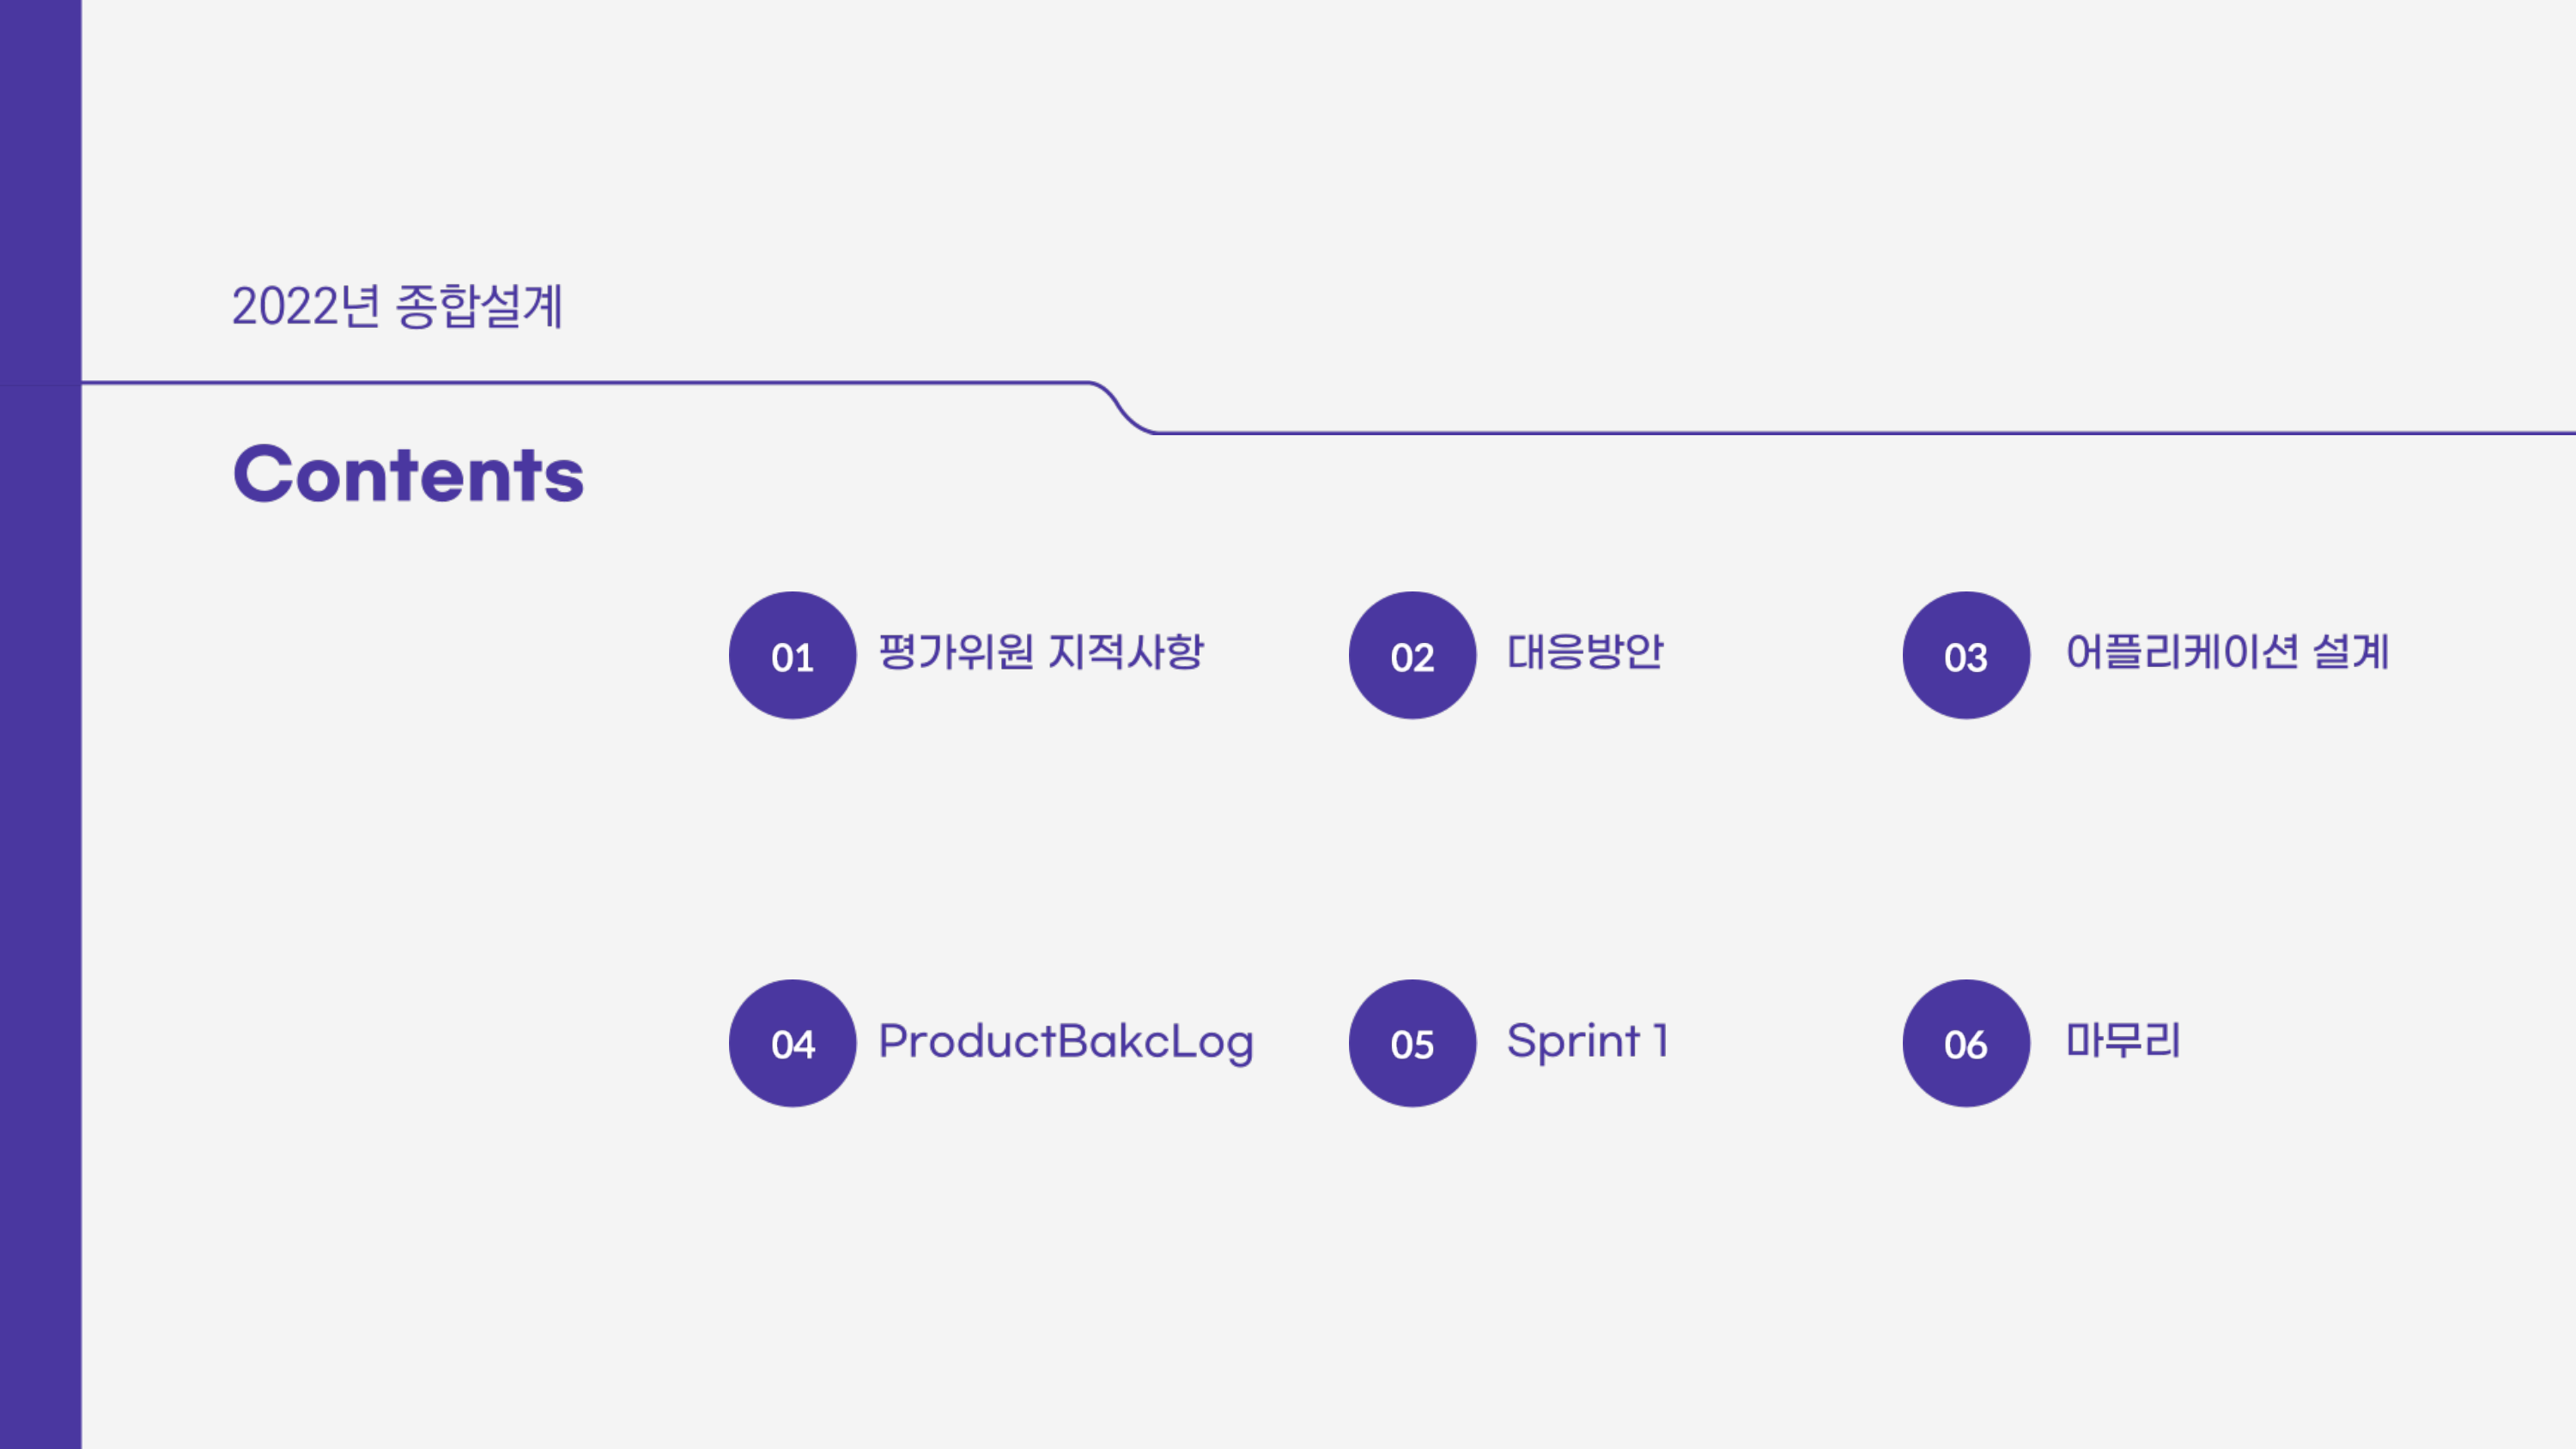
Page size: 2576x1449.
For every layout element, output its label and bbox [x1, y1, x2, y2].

picture [222, 435, 617, 559]
picture [1906, 1011, 2007, 1088]
picture [224, 267, 588, 366]
picture [732, 623, 833, 700]
text_box [0, 445, 83, 1449]
picture [2058, 616, 2409, 704]
picture [1500, 1009, 1691, 1092]
text_box [1349, 979, 1478, 1108]
picture [872, 621, 1224, 704]
text_box [729, 979, 859, 1108]
text_box [729, 591, 859, 721]
picture [1352, 623, 1453, 700]
text_box [0, 380, 2576, 435]
text_box [0, 0, 83, 378]
picture [872, 1009, 1274, 1092]
text_box [1902, 979, 2032, 1108]
picture [1906, 623, 2007, 700]
picture [1499, 621, 1683, 704]
picture [2058, 1009, 2202, 1092]
picture [1352, 1011, 1453, 1088]
picture [732, 1011, 833, 1088]
text_box [1349, 591, 1478, 721]
text_box [1902, 591, 2032, 721]
